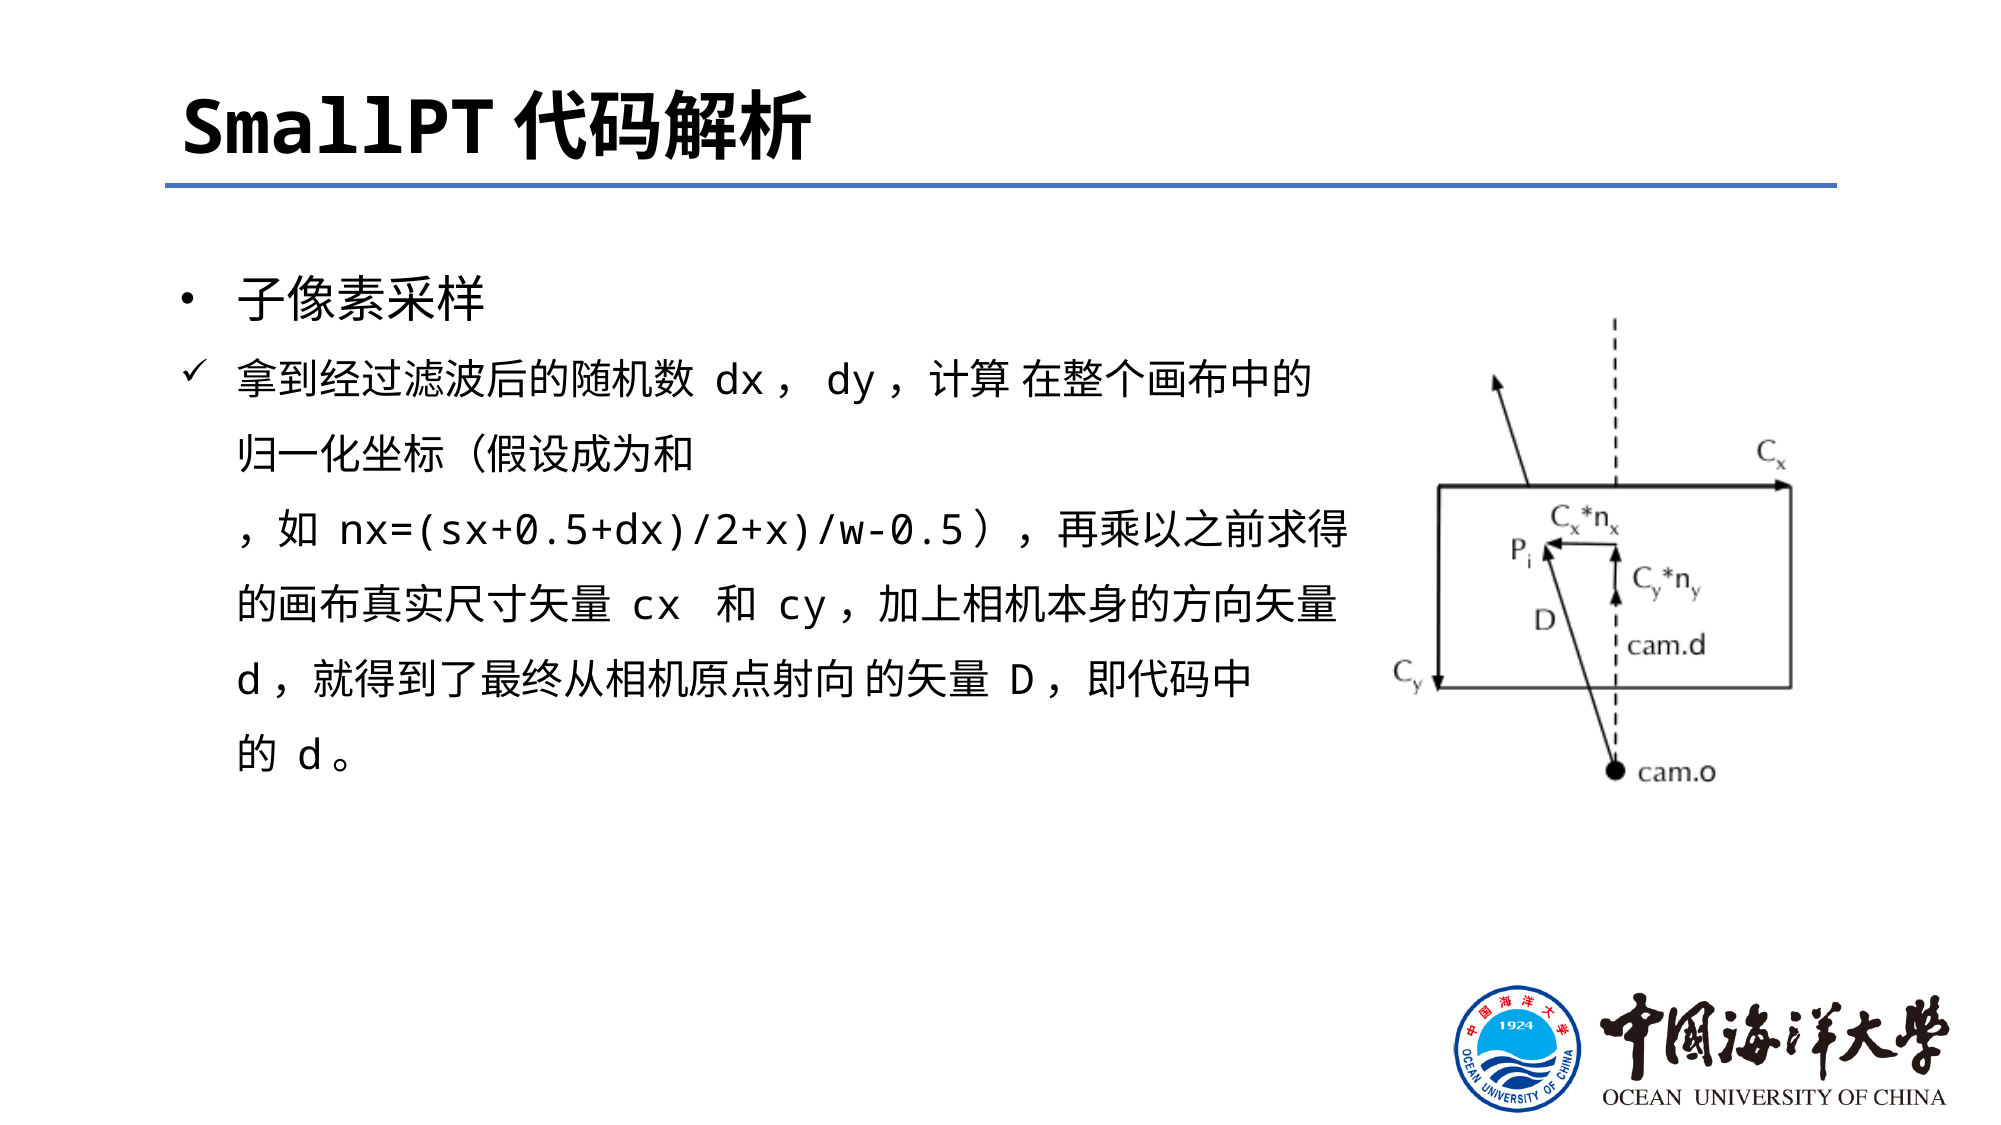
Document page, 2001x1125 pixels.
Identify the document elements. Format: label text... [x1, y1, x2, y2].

text_box SmallPT代码解析 [165, 71, 1835, 176]
picture [1379, 299, 1837, 801]
picture [1414, 977, 2000, 1125]
